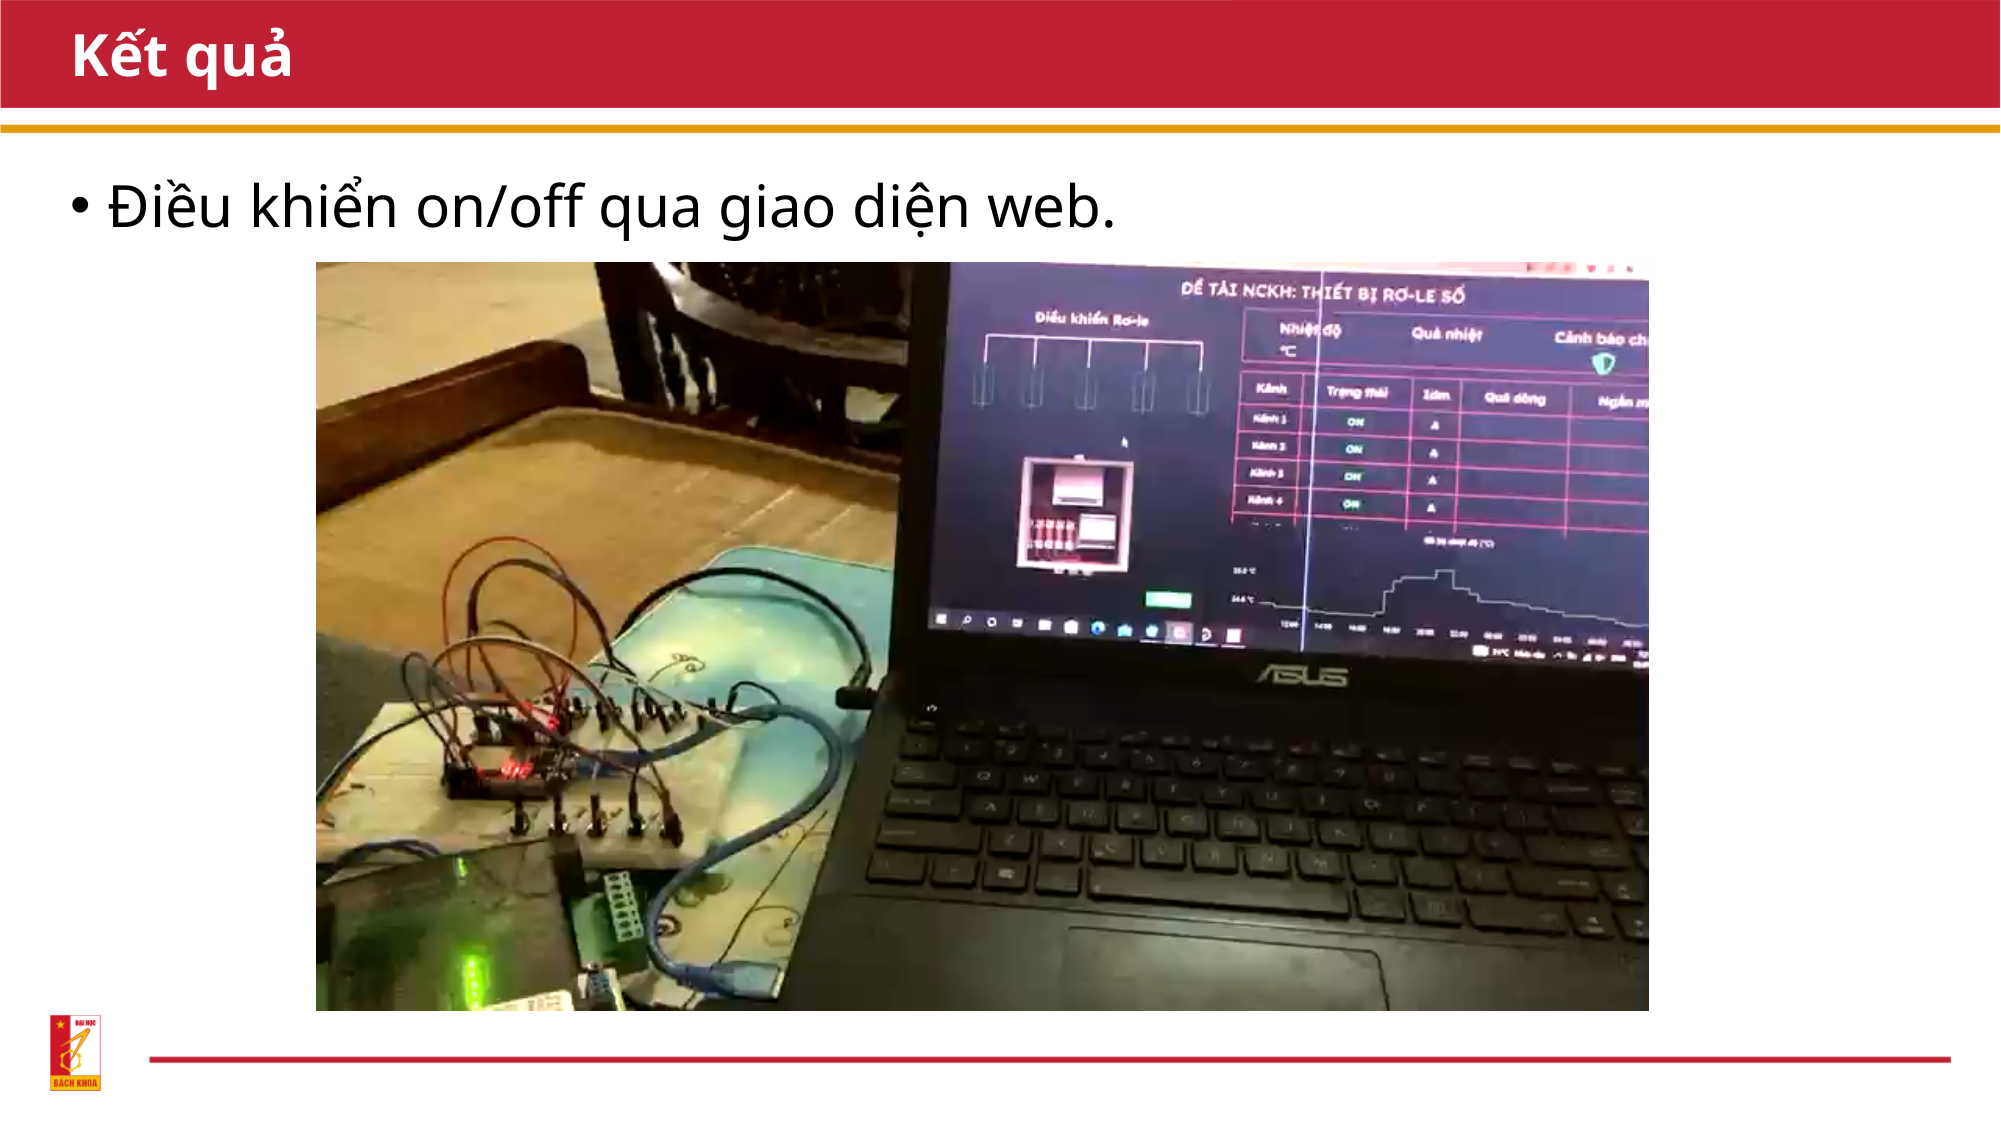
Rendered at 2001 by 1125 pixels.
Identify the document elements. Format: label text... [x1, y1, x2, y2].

title Kết quả [55, 18, 1945, 90]
list Điều khiển on/off qua giao diện web. [55, 169, 1945, 980]
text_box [315, 261, 1650, 1012]
picture [0, 0, 2001, 1125]
